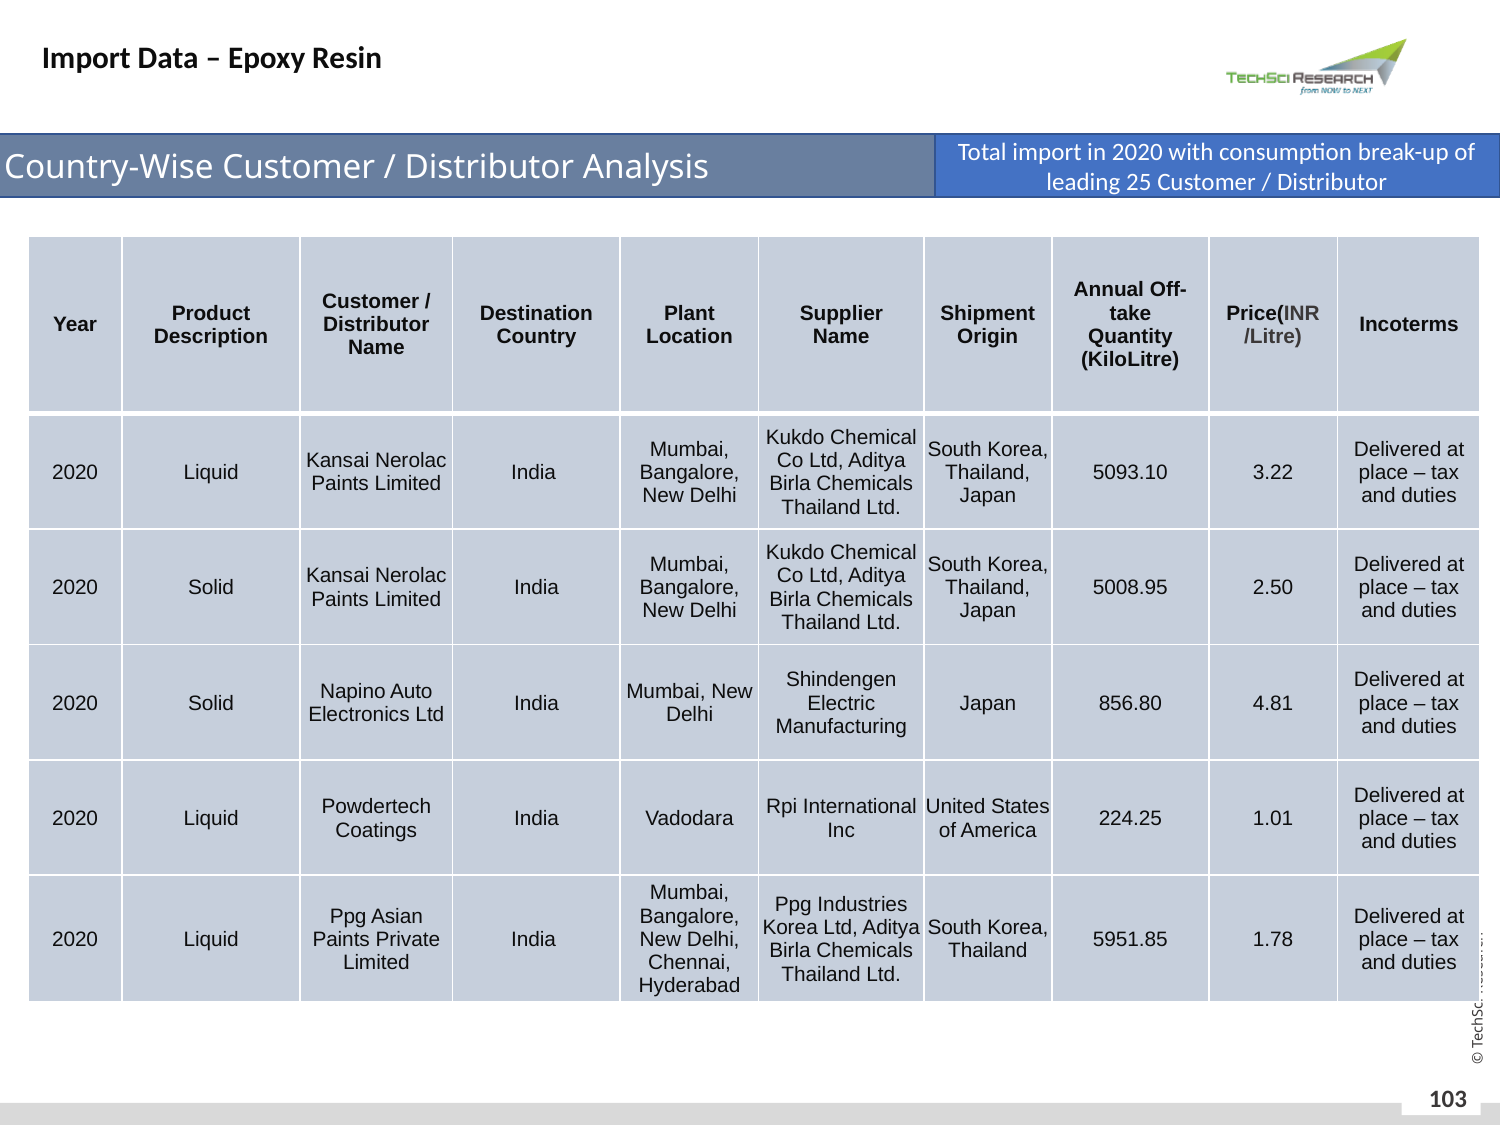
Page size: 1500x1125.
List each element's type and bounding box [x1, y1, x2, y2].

table_cell [453, 530, 619, 644]
table_header [29, 237, 121, 411]
table_cell [1053, 530, 1208, 644]
table_cell [123, 876, 299, 1001]
table_cell [1053, 761, 1208, 874]
text_box [27, 29, 764, 82]
table_header [453, 237, 619, 411]
table_cell [453, 876, 619, 1001]
picture [1225, 38, 1407, 96]
table_cell [621, 761, 758, 874]
table_cell [29, 876, 121, 1001]
table_cell [29, 530, 121, 644]
table_header [759, 237, 923, 411]
table_cell [1338, 530, 1479, 644]
table_cell [123, 530, 299, 644]
table_header [301, 237, 452, 411]
table_cell [621, 645, 758, 759]
table_cell [621, 416, 758, 528]
text_box [0, 133, 1500, 198]
table_cell [123, 761, 299, 874]
table_header [1053, 237, 1208, 411]
table_cell [301, 761, 452, 874]
table_cell [29, 761, 121, 874]
table_cell [453, 761, 619, 874]
table_cell [123, 416, 299, 528]
table_cell [1053, 416, 1208, 528]
table_cell [925, 761, 1051, 874]
table_cell [301, 876, 452, 1001]
table_cell [925, 530, 1051, 644]
table_cell [29, 645, 121, 759]
table_cell [453, 416, 619, 528]
table_cell [621, 876, 758, 1001]
table_cell [925, 645, 1051, 759]
table_cell [1210, 645, 1337, 759]
table_cell [1210, 530, 1337, 644]
table_cell [1210, 761, 1337, 874]
table_cell [1338, 645, 1479, 759]
table_cell [123, 645, 299, 759]
table_cell [453, 645, 619, 759]
table_cell [1338, 876, 1479, 1001]
table_cell [1210, 876, 1337, 1001]
table_header [925, 237, 1051, 411]
table_cell [301, 530, 452, 644]
table_cell [925, 416, 1051, 528]
table_cell [759, 876, 923, 1001]
table_cell [759, 416, 923, 528]
table_header [1338, 237, 1479, 411]
table_cell [759, 530, 923, 644]
table_header [1210, 237, 1337, 411]
table_cell [1053, 876, 1208, 1001]
table_cell [29, 416, 121, 528]
table_header [123, 237, 299, 411]
table_cell [301, 645, 452, 759]
table_cell [759, 761, 923, 874]
table_cell [1053, 645, 1208, 759]
table_cell [759, 645, 923, 759]
table_cell [1338, 416, 1479, 528]
table_header [621, 237, 758, 411]
table_cell [301, 416, 452, 528]
table_cell [1338, 761, 1479, 874]
table_cell [925, 876, 1051, 1001]
table_cell [621, 530, 758, 644]
table_cell [1210, 416, 1337, 528]
